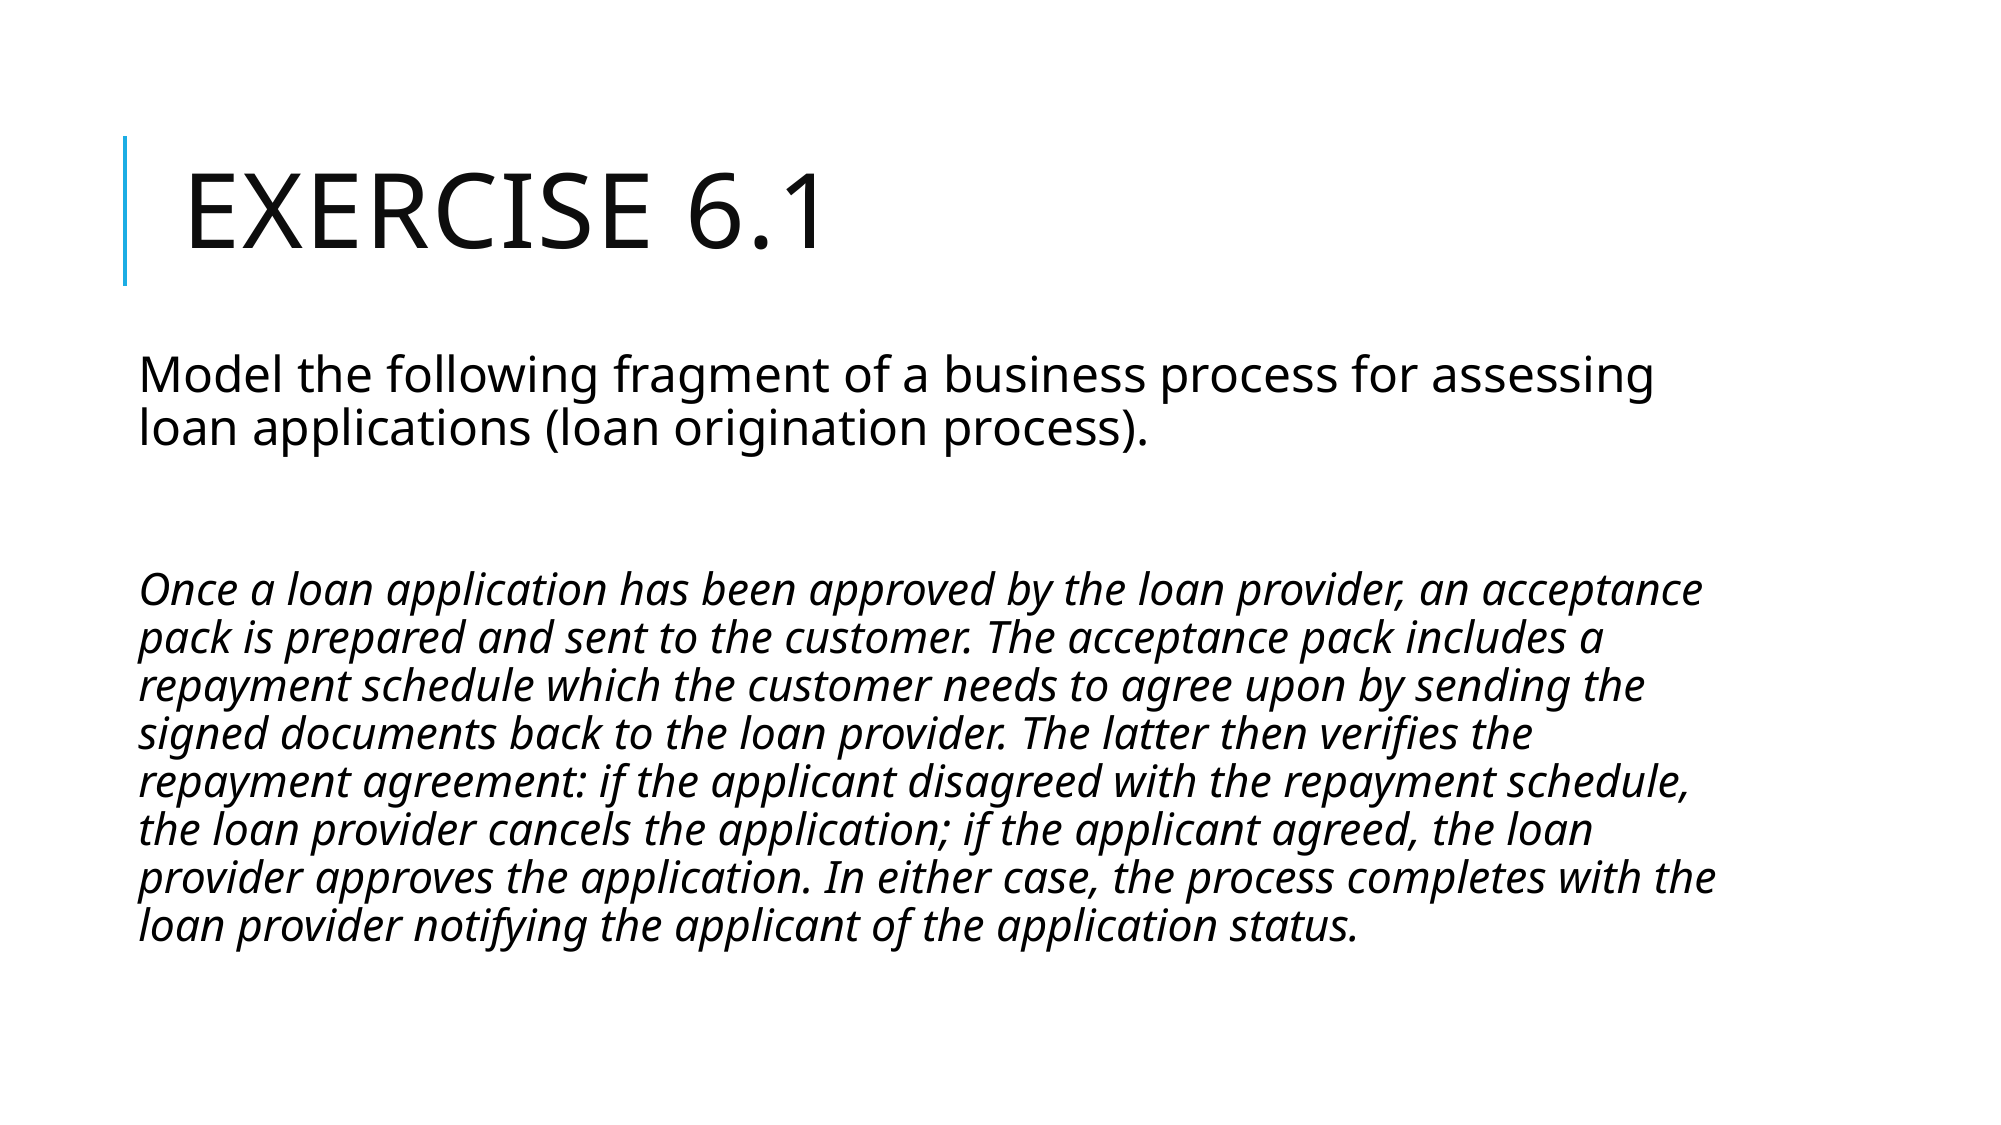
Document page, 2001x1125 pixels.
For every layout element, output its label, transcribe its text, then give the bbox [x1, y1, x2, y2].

title Exercise 6.1 [168, 96, 1763, 342]
list Model the following fragment of a business process for assessing loan applications (loan origination process). Once a loan application has been approved by the loan provider, an acceptance pack is prepared and sent to the customer. The acceptance pack includes a repayment schedule which the customer needs to agree upon by sending the signed documents back to the loan provider. The latter then verifies the repayment agreement: if the applicant disagreed with the repayment schedule, the loan provider cancels the application; if the applicant agreed, the loan provider approves the application. In either case, the process completes with the loan provider notifying the applicant of the application status. [130, 341, 1726, 1002]
